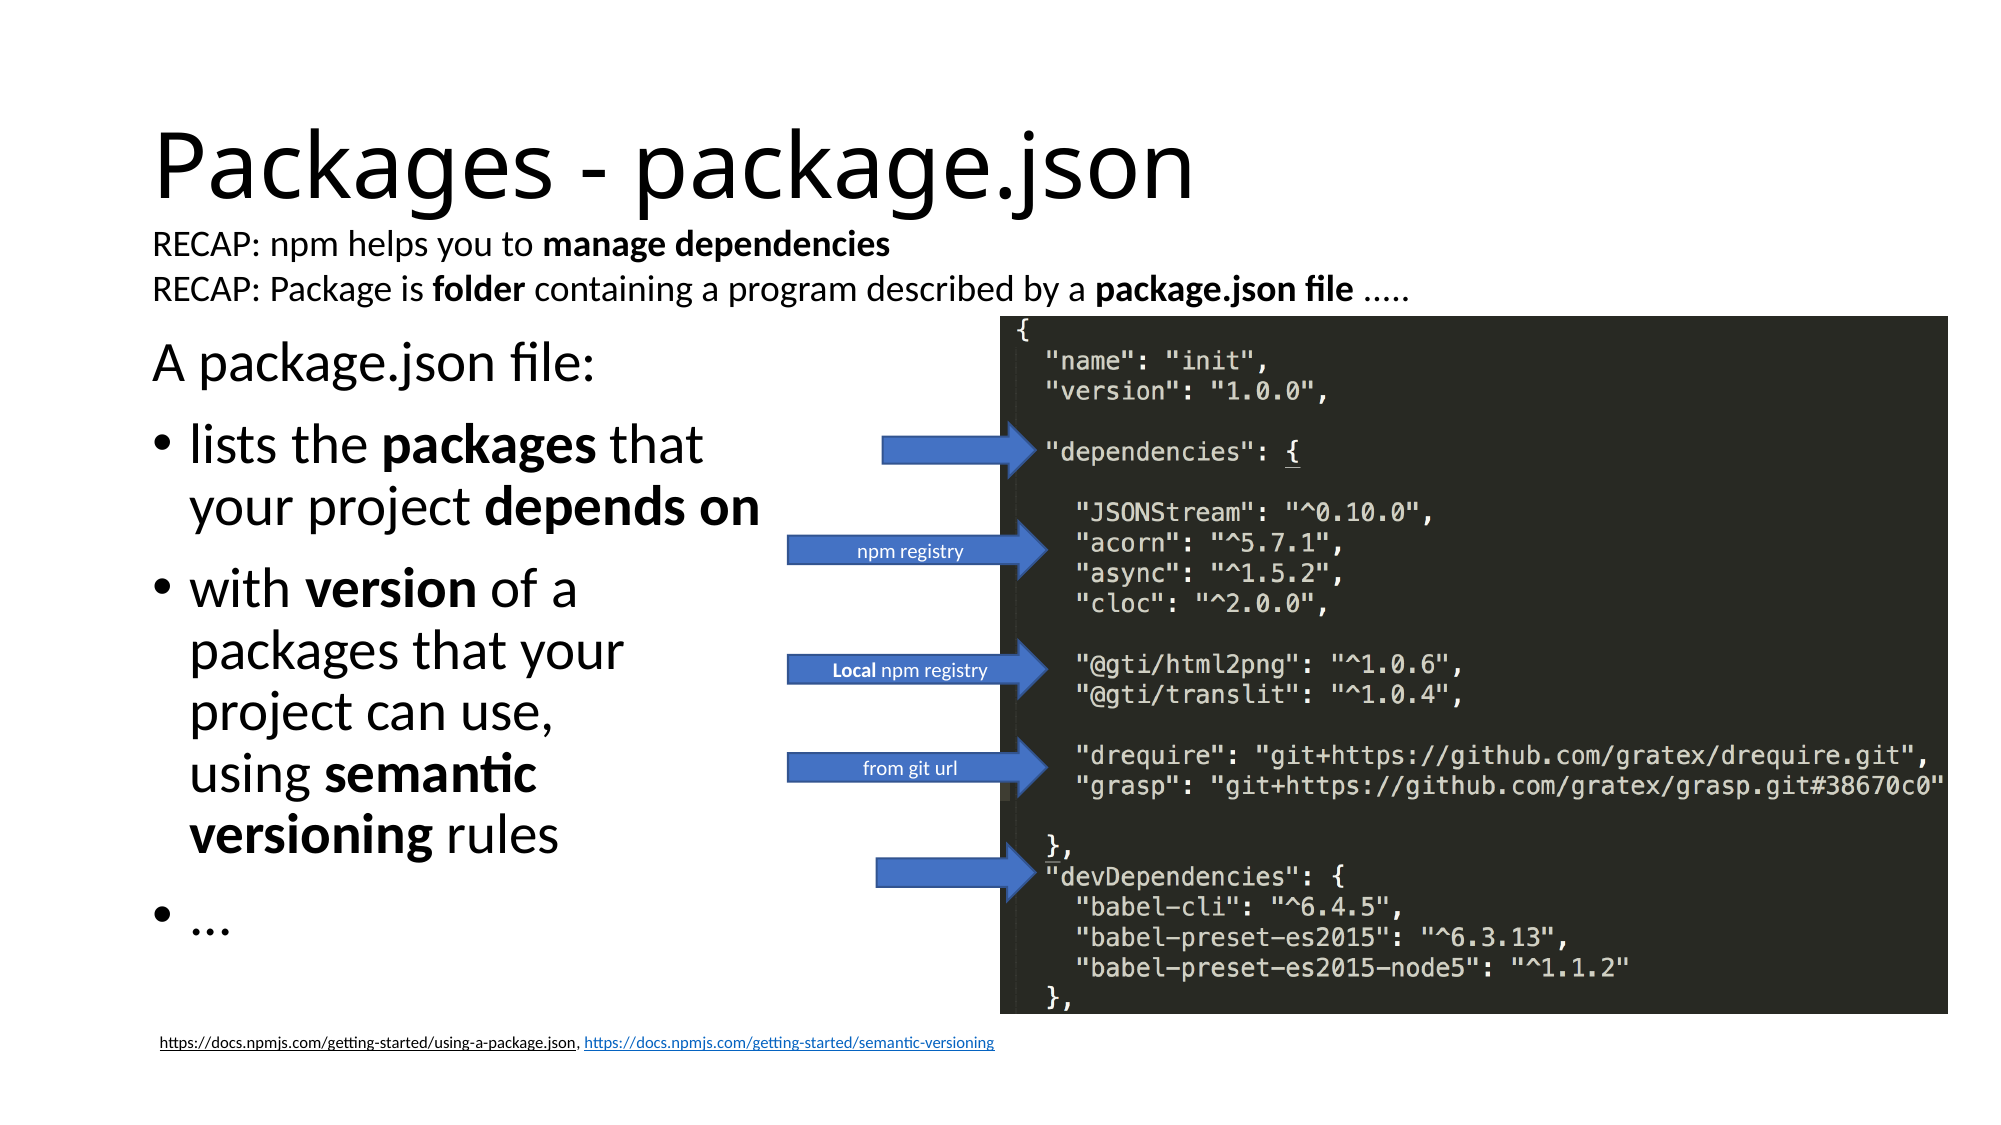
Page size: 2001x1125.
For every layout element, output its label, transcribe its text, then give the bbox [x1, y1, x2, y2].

text_box RECAP: npm helps you to manage dependencies RECAP: Package is folder containing a program described by a package.json file ..... [137, 211, 1888, 317]
text_box [875, 857, 1000, 888]
list A package.json file: lists the packages that your project depends on with version of a packages that your project can use, using semantic versioning rules ... [137, 325, 776, 1014]
text_box [881, 435, 1000, 465]
text_box Local npm registry [786, 653, 1000, 685]
title Packages - package.json [137, 59, 1863, 211]
picture [1000, 316, 1949, 1014]
text_box npm registry [786, 534, 1000, 566]
text_box https://docs.npmjs.com/getting-started/using-a-package.json, https://docs.npmjs.com/getting-started/semantic-versioning [144, 1024, 1010, 1059]
text_box from git url [786, 752, 1000, 783]
